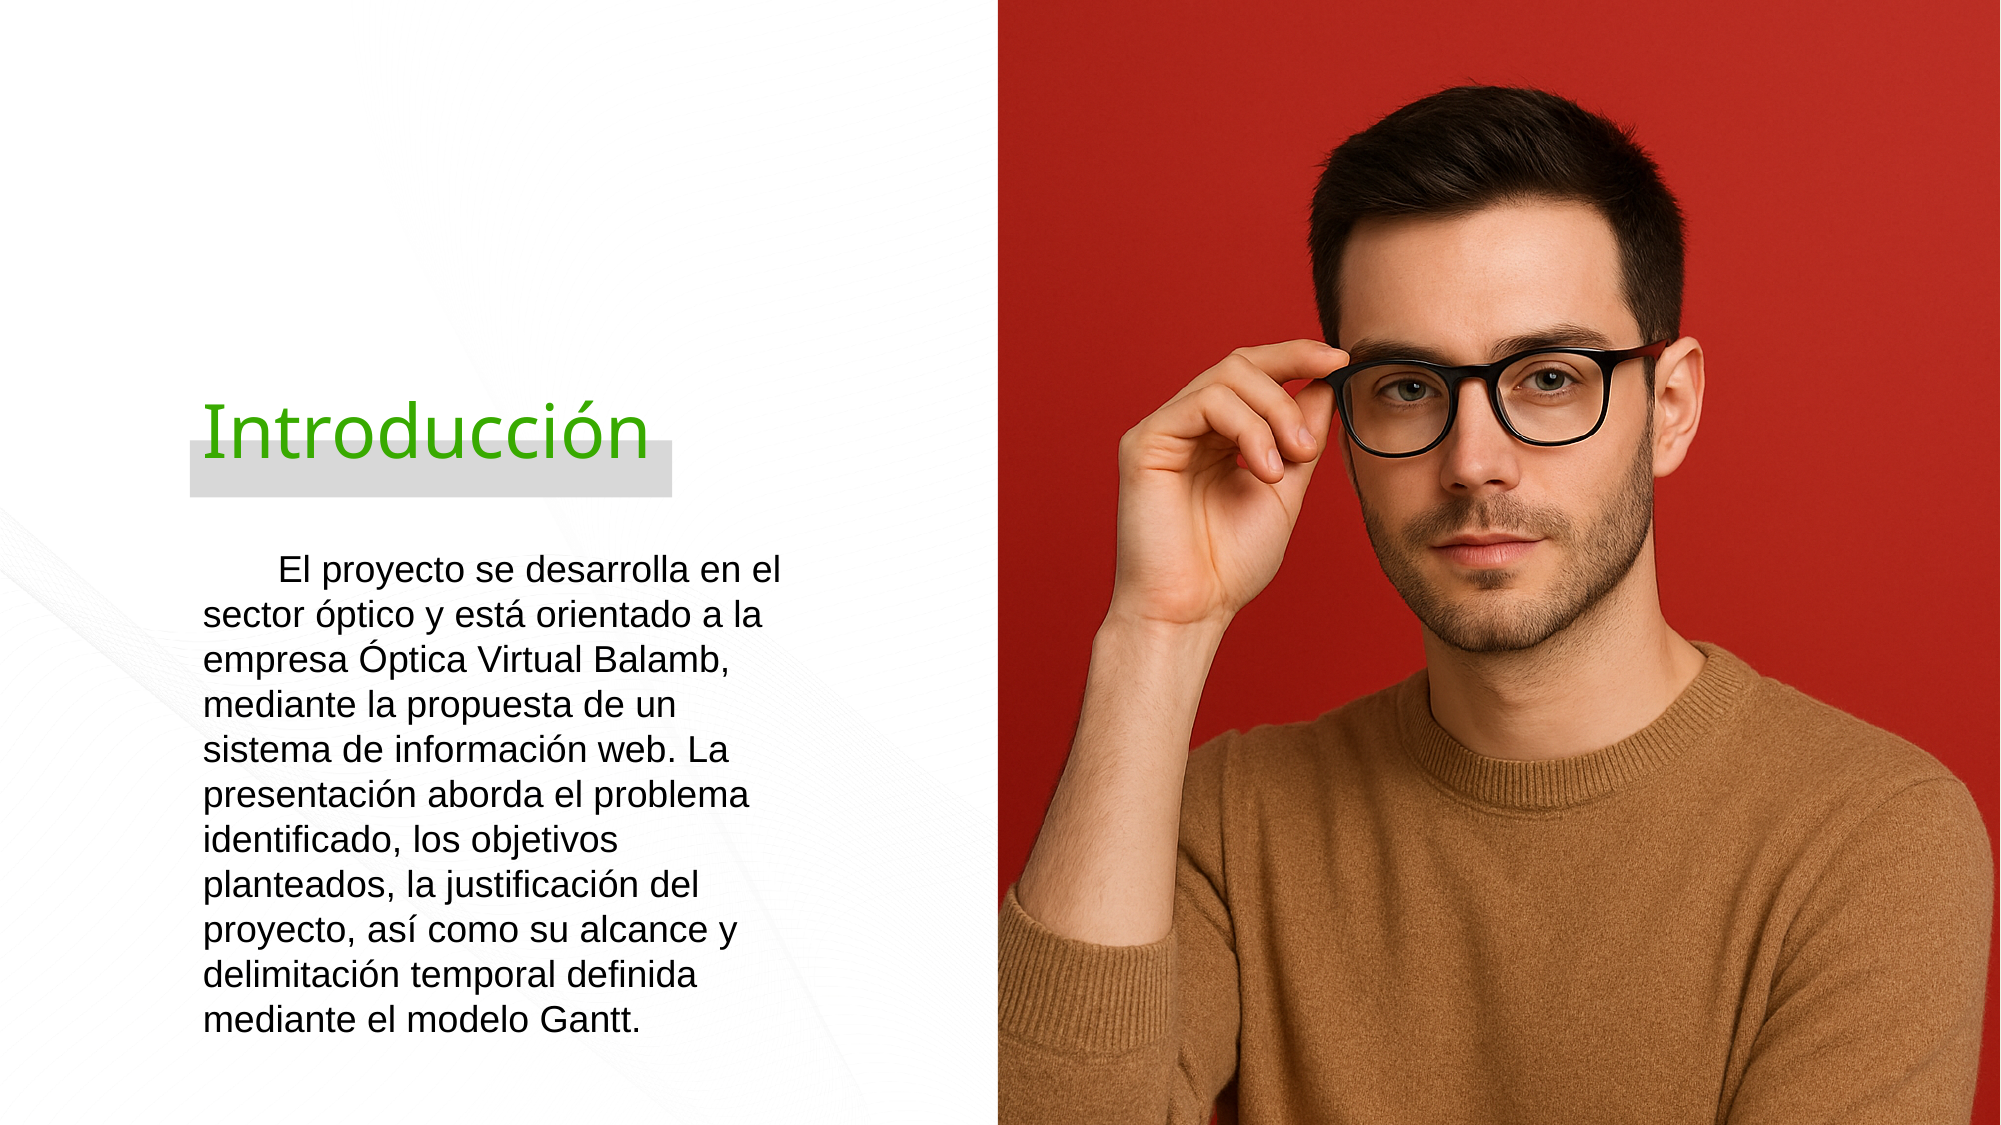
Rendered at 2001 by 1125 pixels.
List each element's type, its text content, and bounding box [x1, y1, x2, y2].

text_box El proyecto se desarrolla en el sector óptico y está orientado a la empresa Óptica Virtual Balamb, mediante la propuesta de un sistema de información web. La presentación aborda el problema identificado, los objetivos planteados, la justificación del proyecto, así como su alcance y delimitación temporal definida mediante el modelo Gantt. [187, 537, 821, 1048]
picture [0, 0, 2001, 1125]
text_box Introducción [187, 386, 765, 498]
